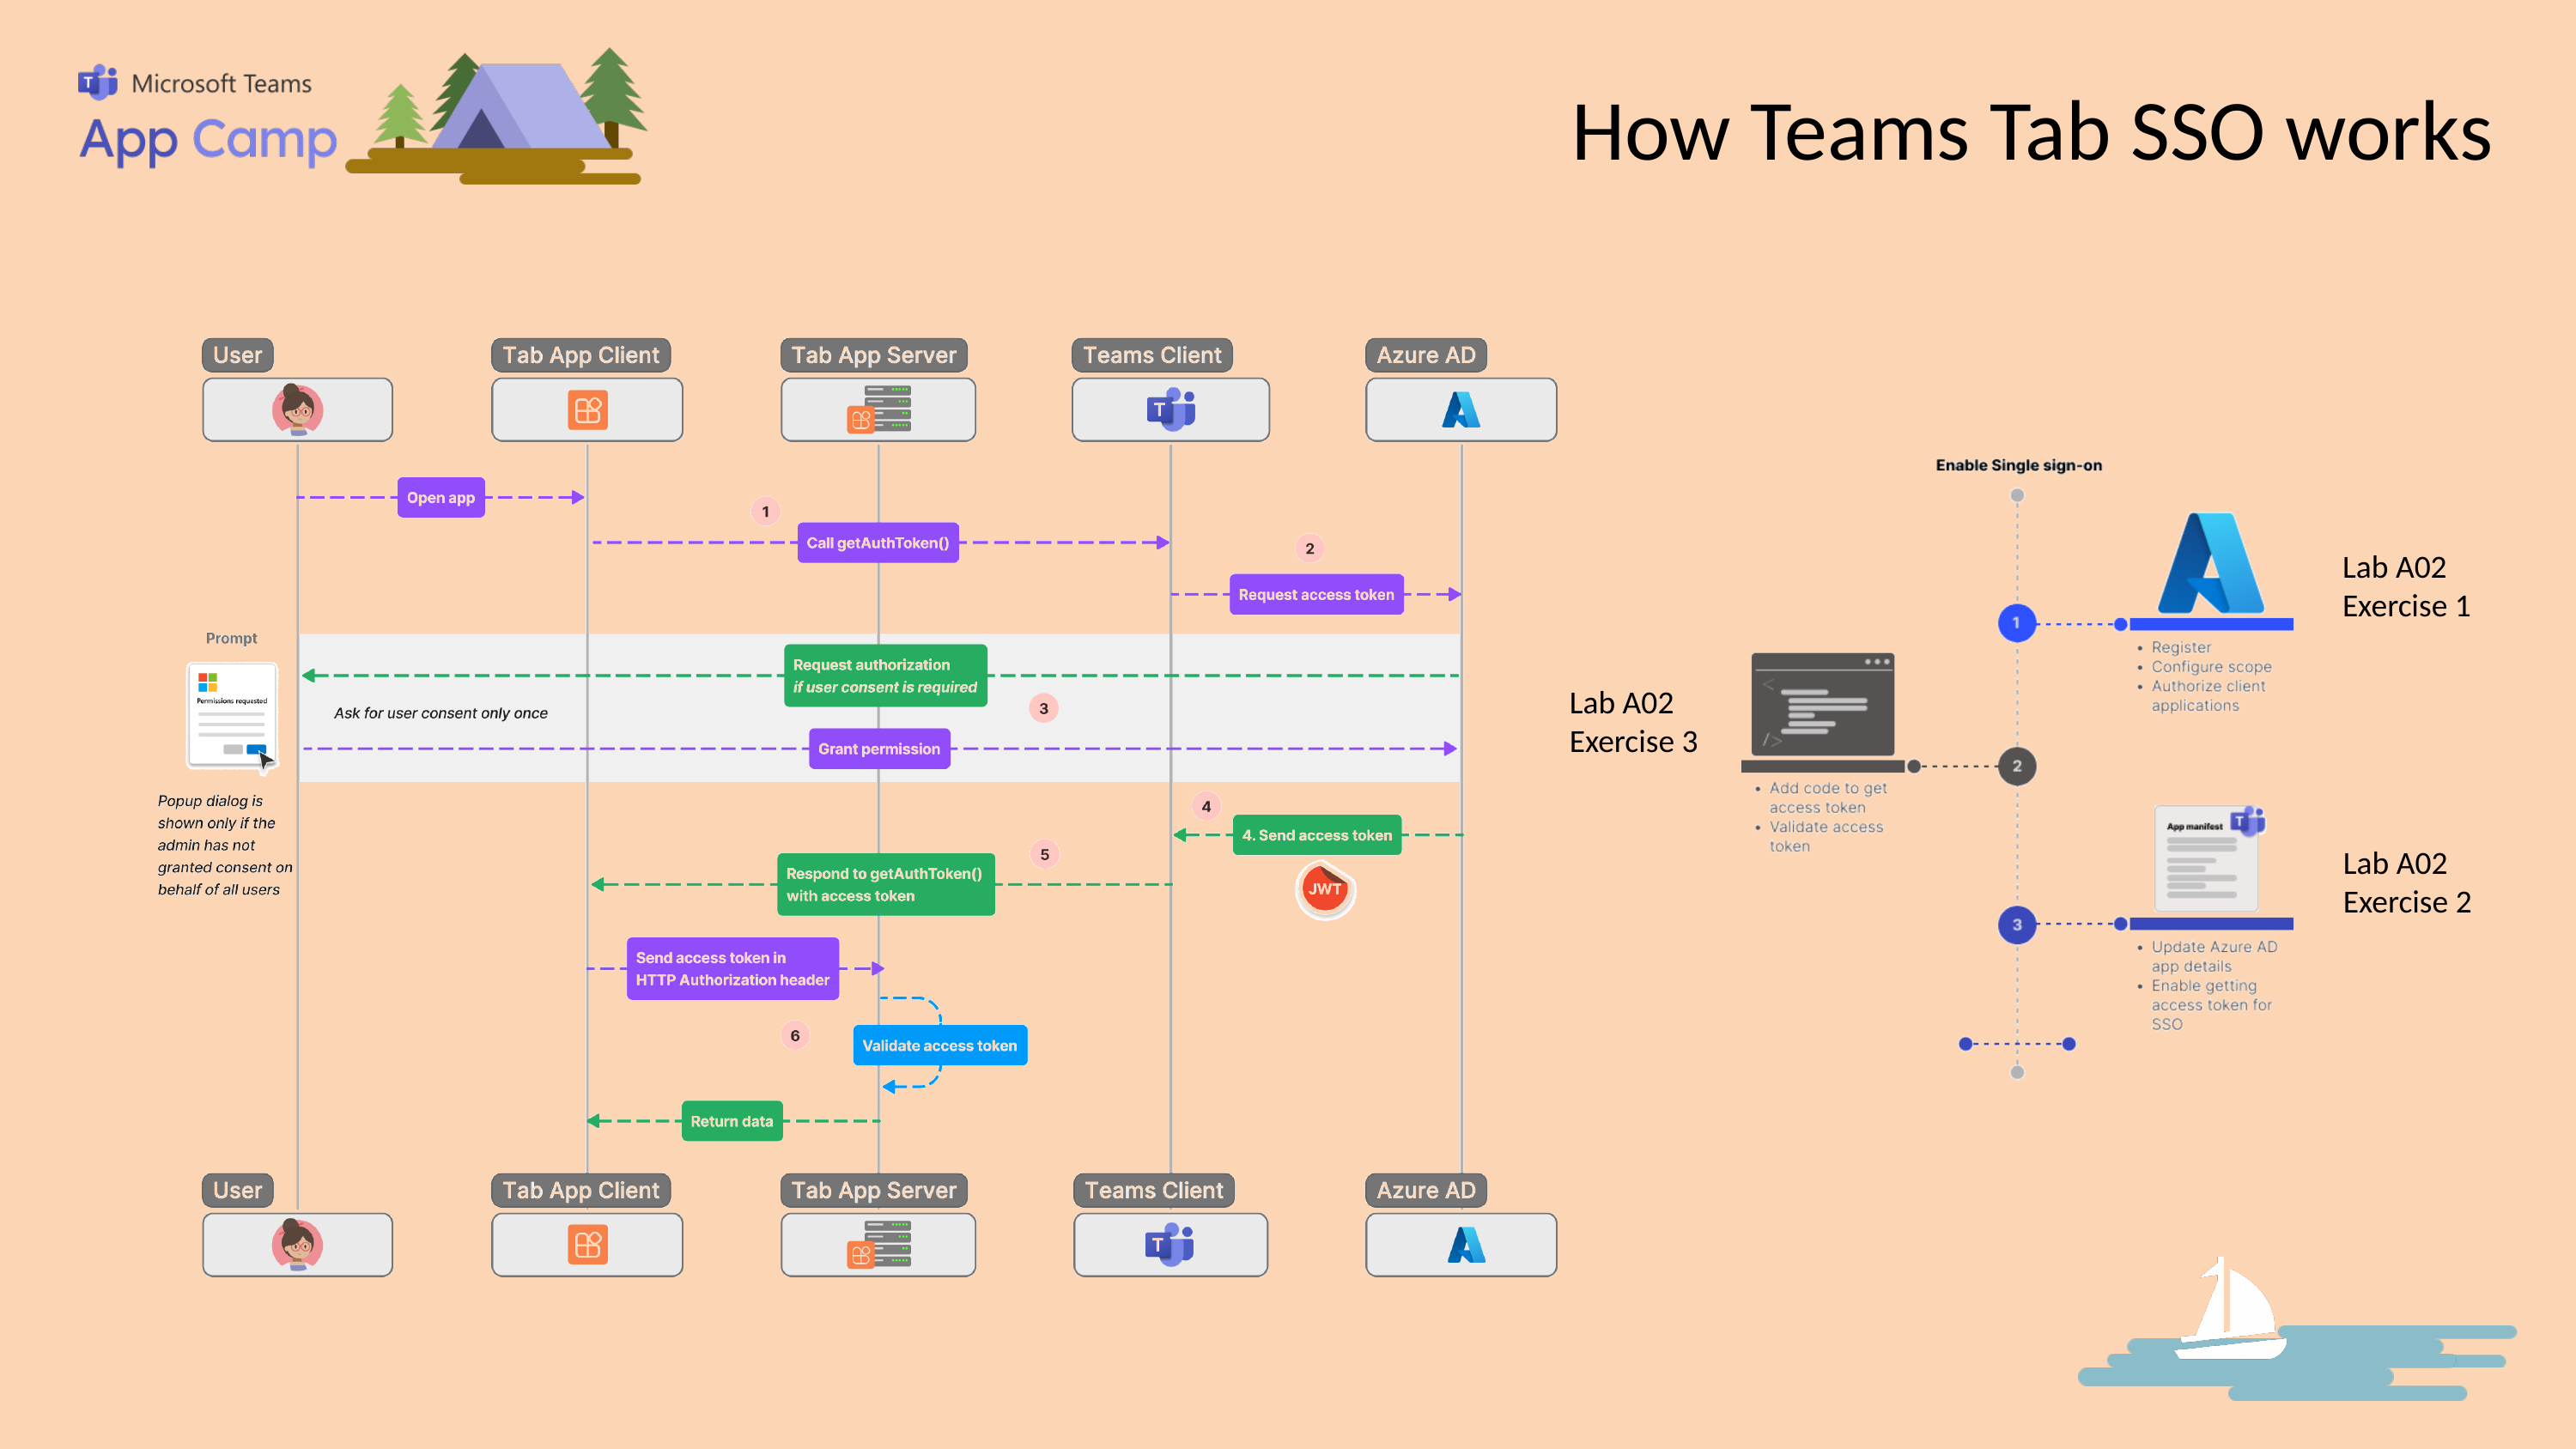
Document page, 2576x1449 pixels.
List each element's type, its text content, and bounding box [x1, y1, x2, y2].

picture [152, 306, 1572, 1308]
picture [2075, 1235, 2528, 1401]
text_box Lab A02 Exercise 2 [2330, 835, 2506, 926]
text_box Lab A02 Exercise 3 [1575, 675, 1733, 766]
picture [1741, 446, 2303, 1087]
text_box Lab A02 Exercise 1 [2330, 539, 2506, 630]
text_box How Teams Tab SSO works [1253, 45, 2507, 207]
picture [64, 45, 649, 185]
